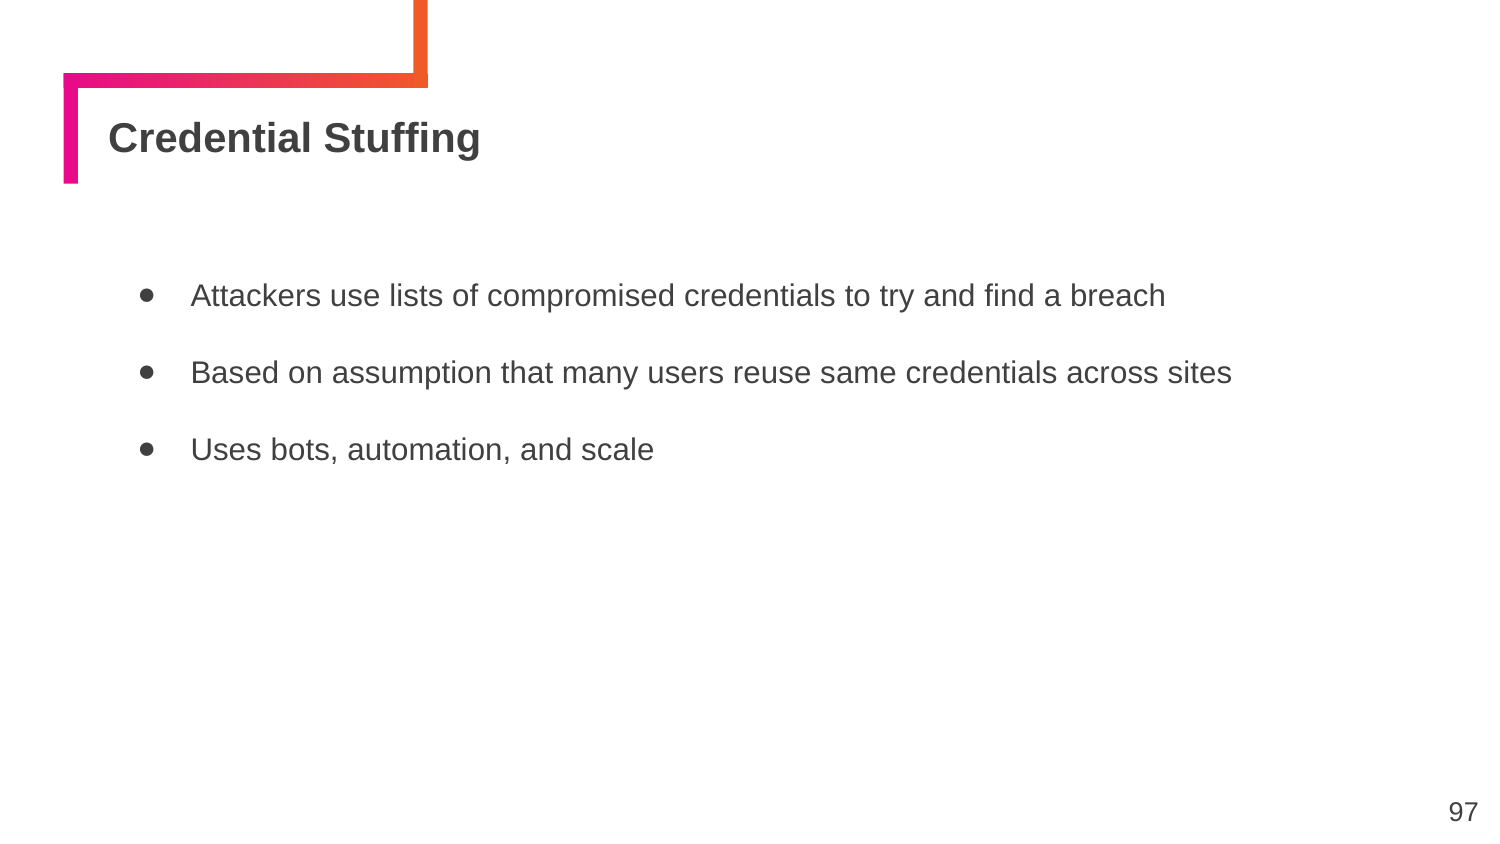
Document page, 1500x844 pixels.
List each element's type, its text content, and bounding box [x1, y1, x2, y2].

text_box Attackers use lists of compromised credentials to try and find a breach Based on assumption that many users reuse same credentials across sites Uses bots, automation, and scale [100, 241, 1264, 770]
title Credential Stuffing [100, 117, 1455, 169]
slide_number ‹#› [1403, 779, 1494, 844]
